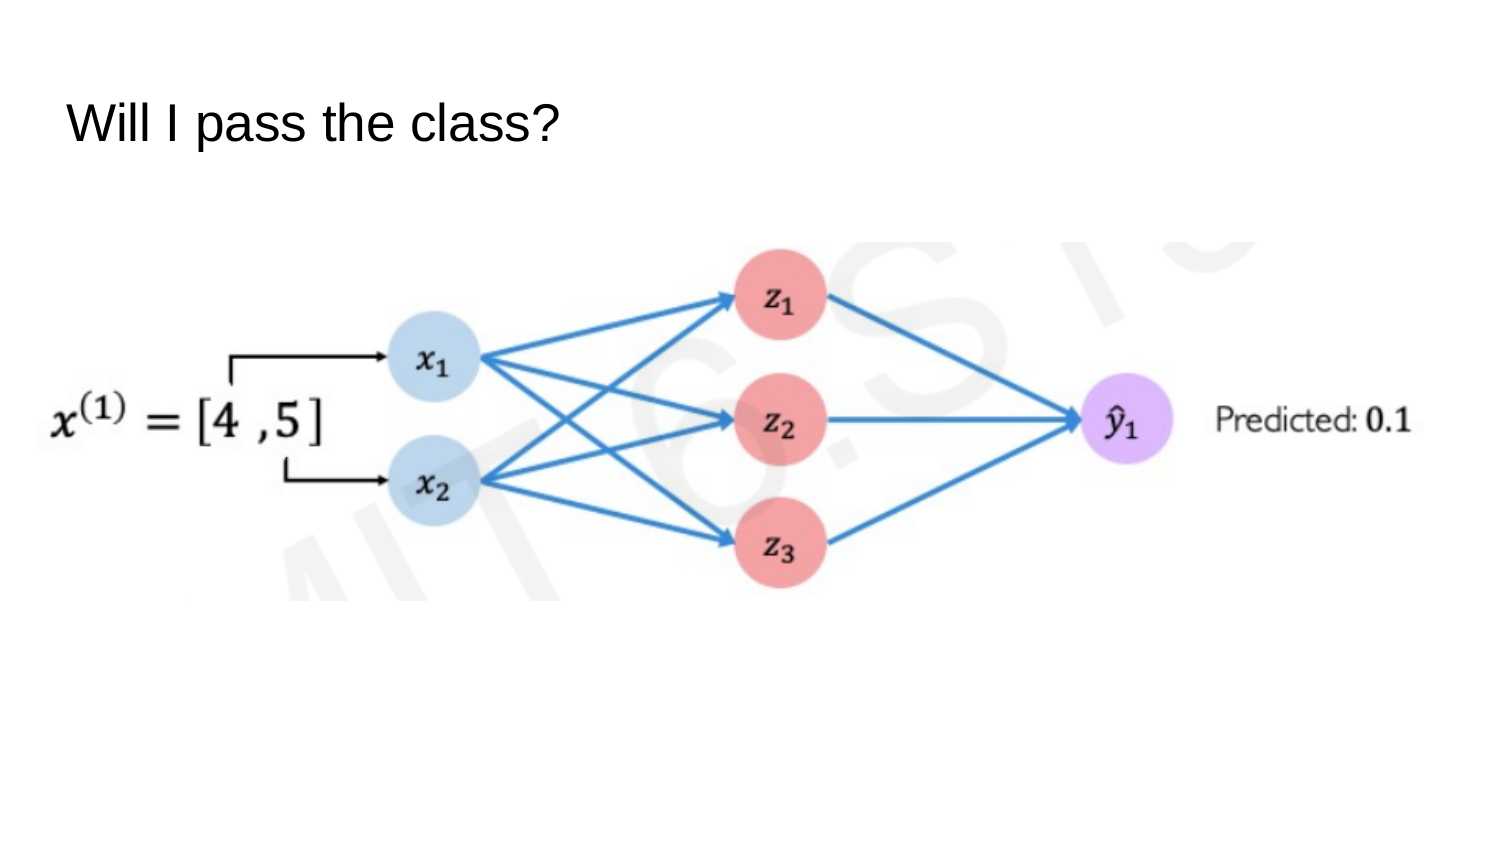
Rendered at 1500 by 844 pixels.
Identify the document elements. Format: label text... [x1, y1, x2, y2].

title Will I pass the class? [51, 72, 1449, 167]
picture [24, 242, 1476, 602]
